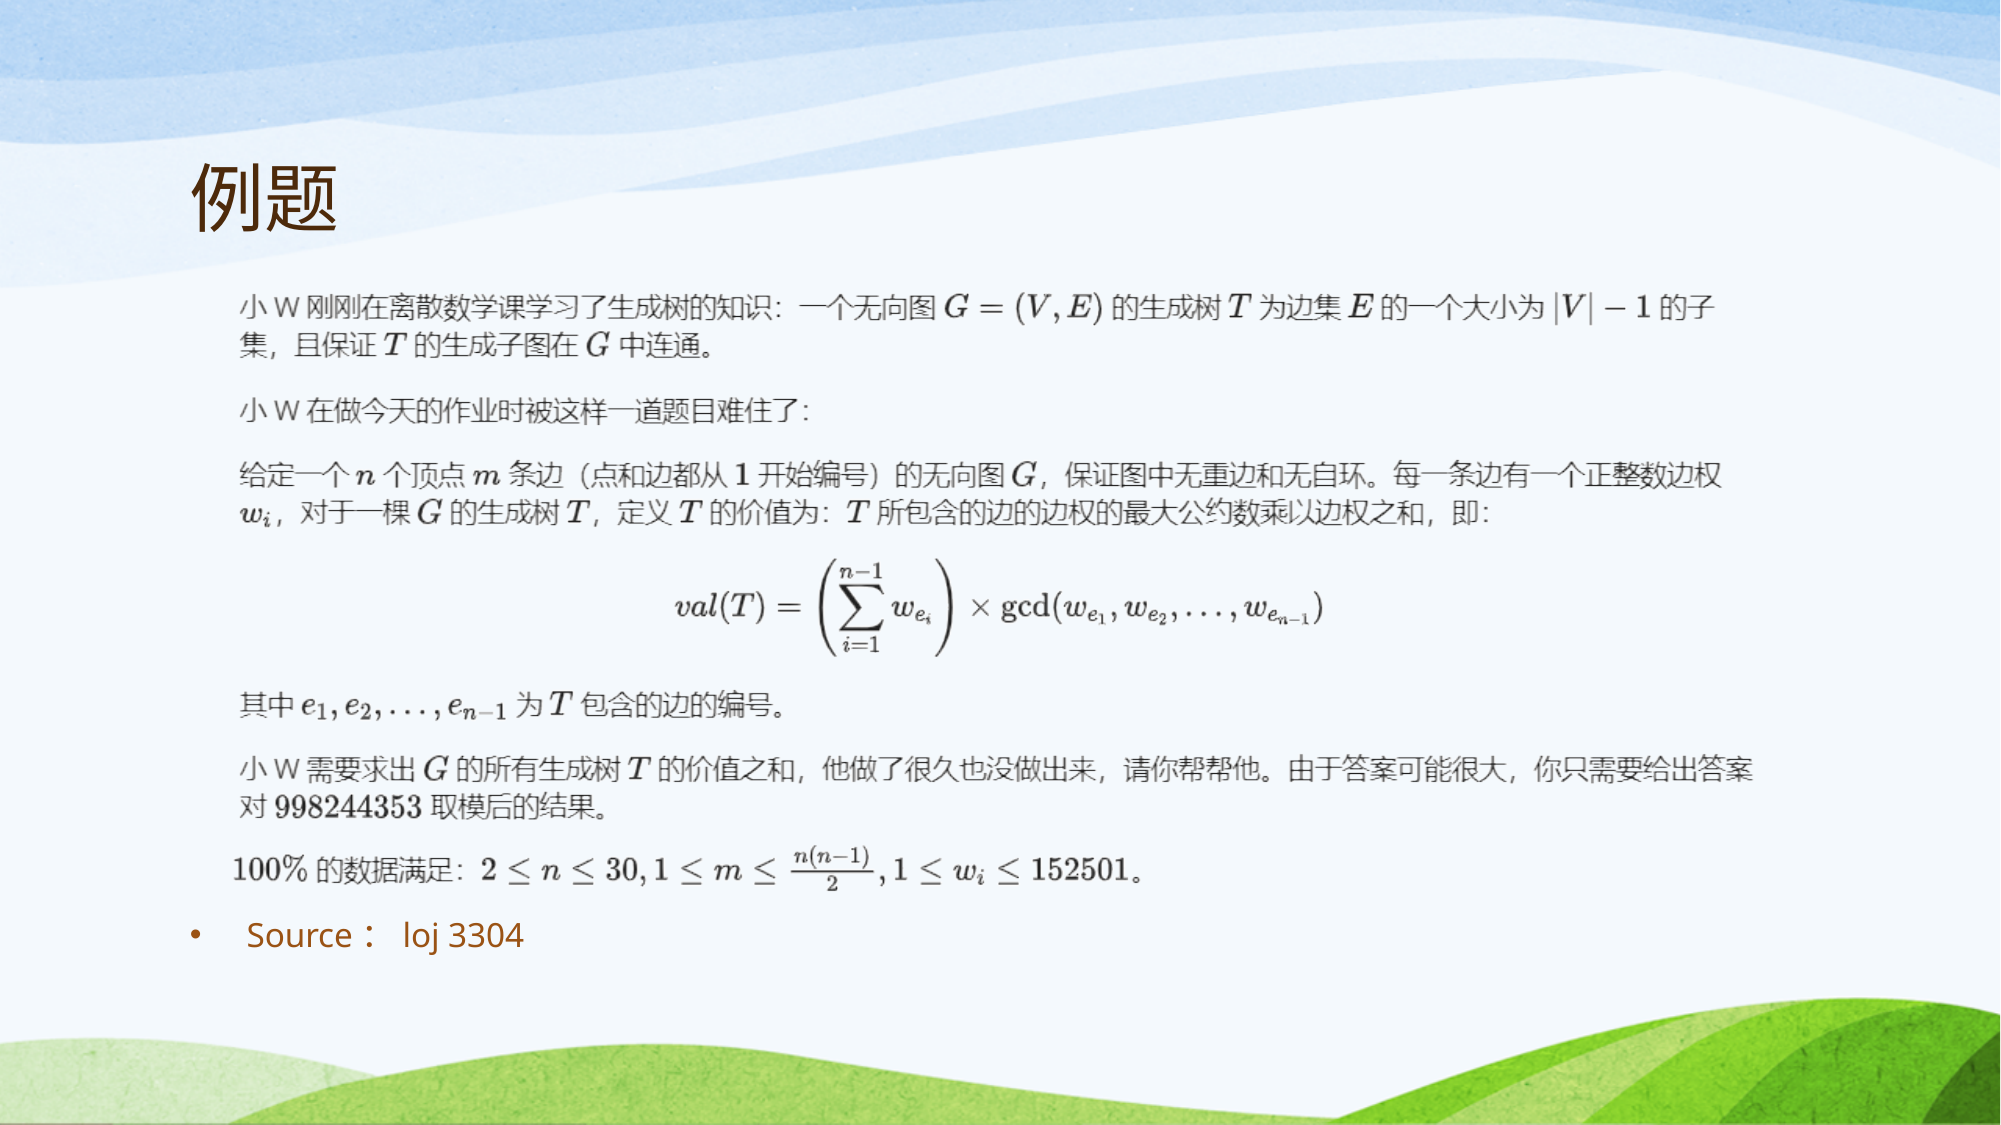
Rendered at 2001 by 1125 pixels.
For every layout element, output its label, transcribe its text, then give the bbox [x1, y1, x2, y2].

list Source：loj 3304 [174, 287, 1825, 1050]
title 例题 [174, 50, 1825, 250]
picture [0, 0, 2001, 1125]
